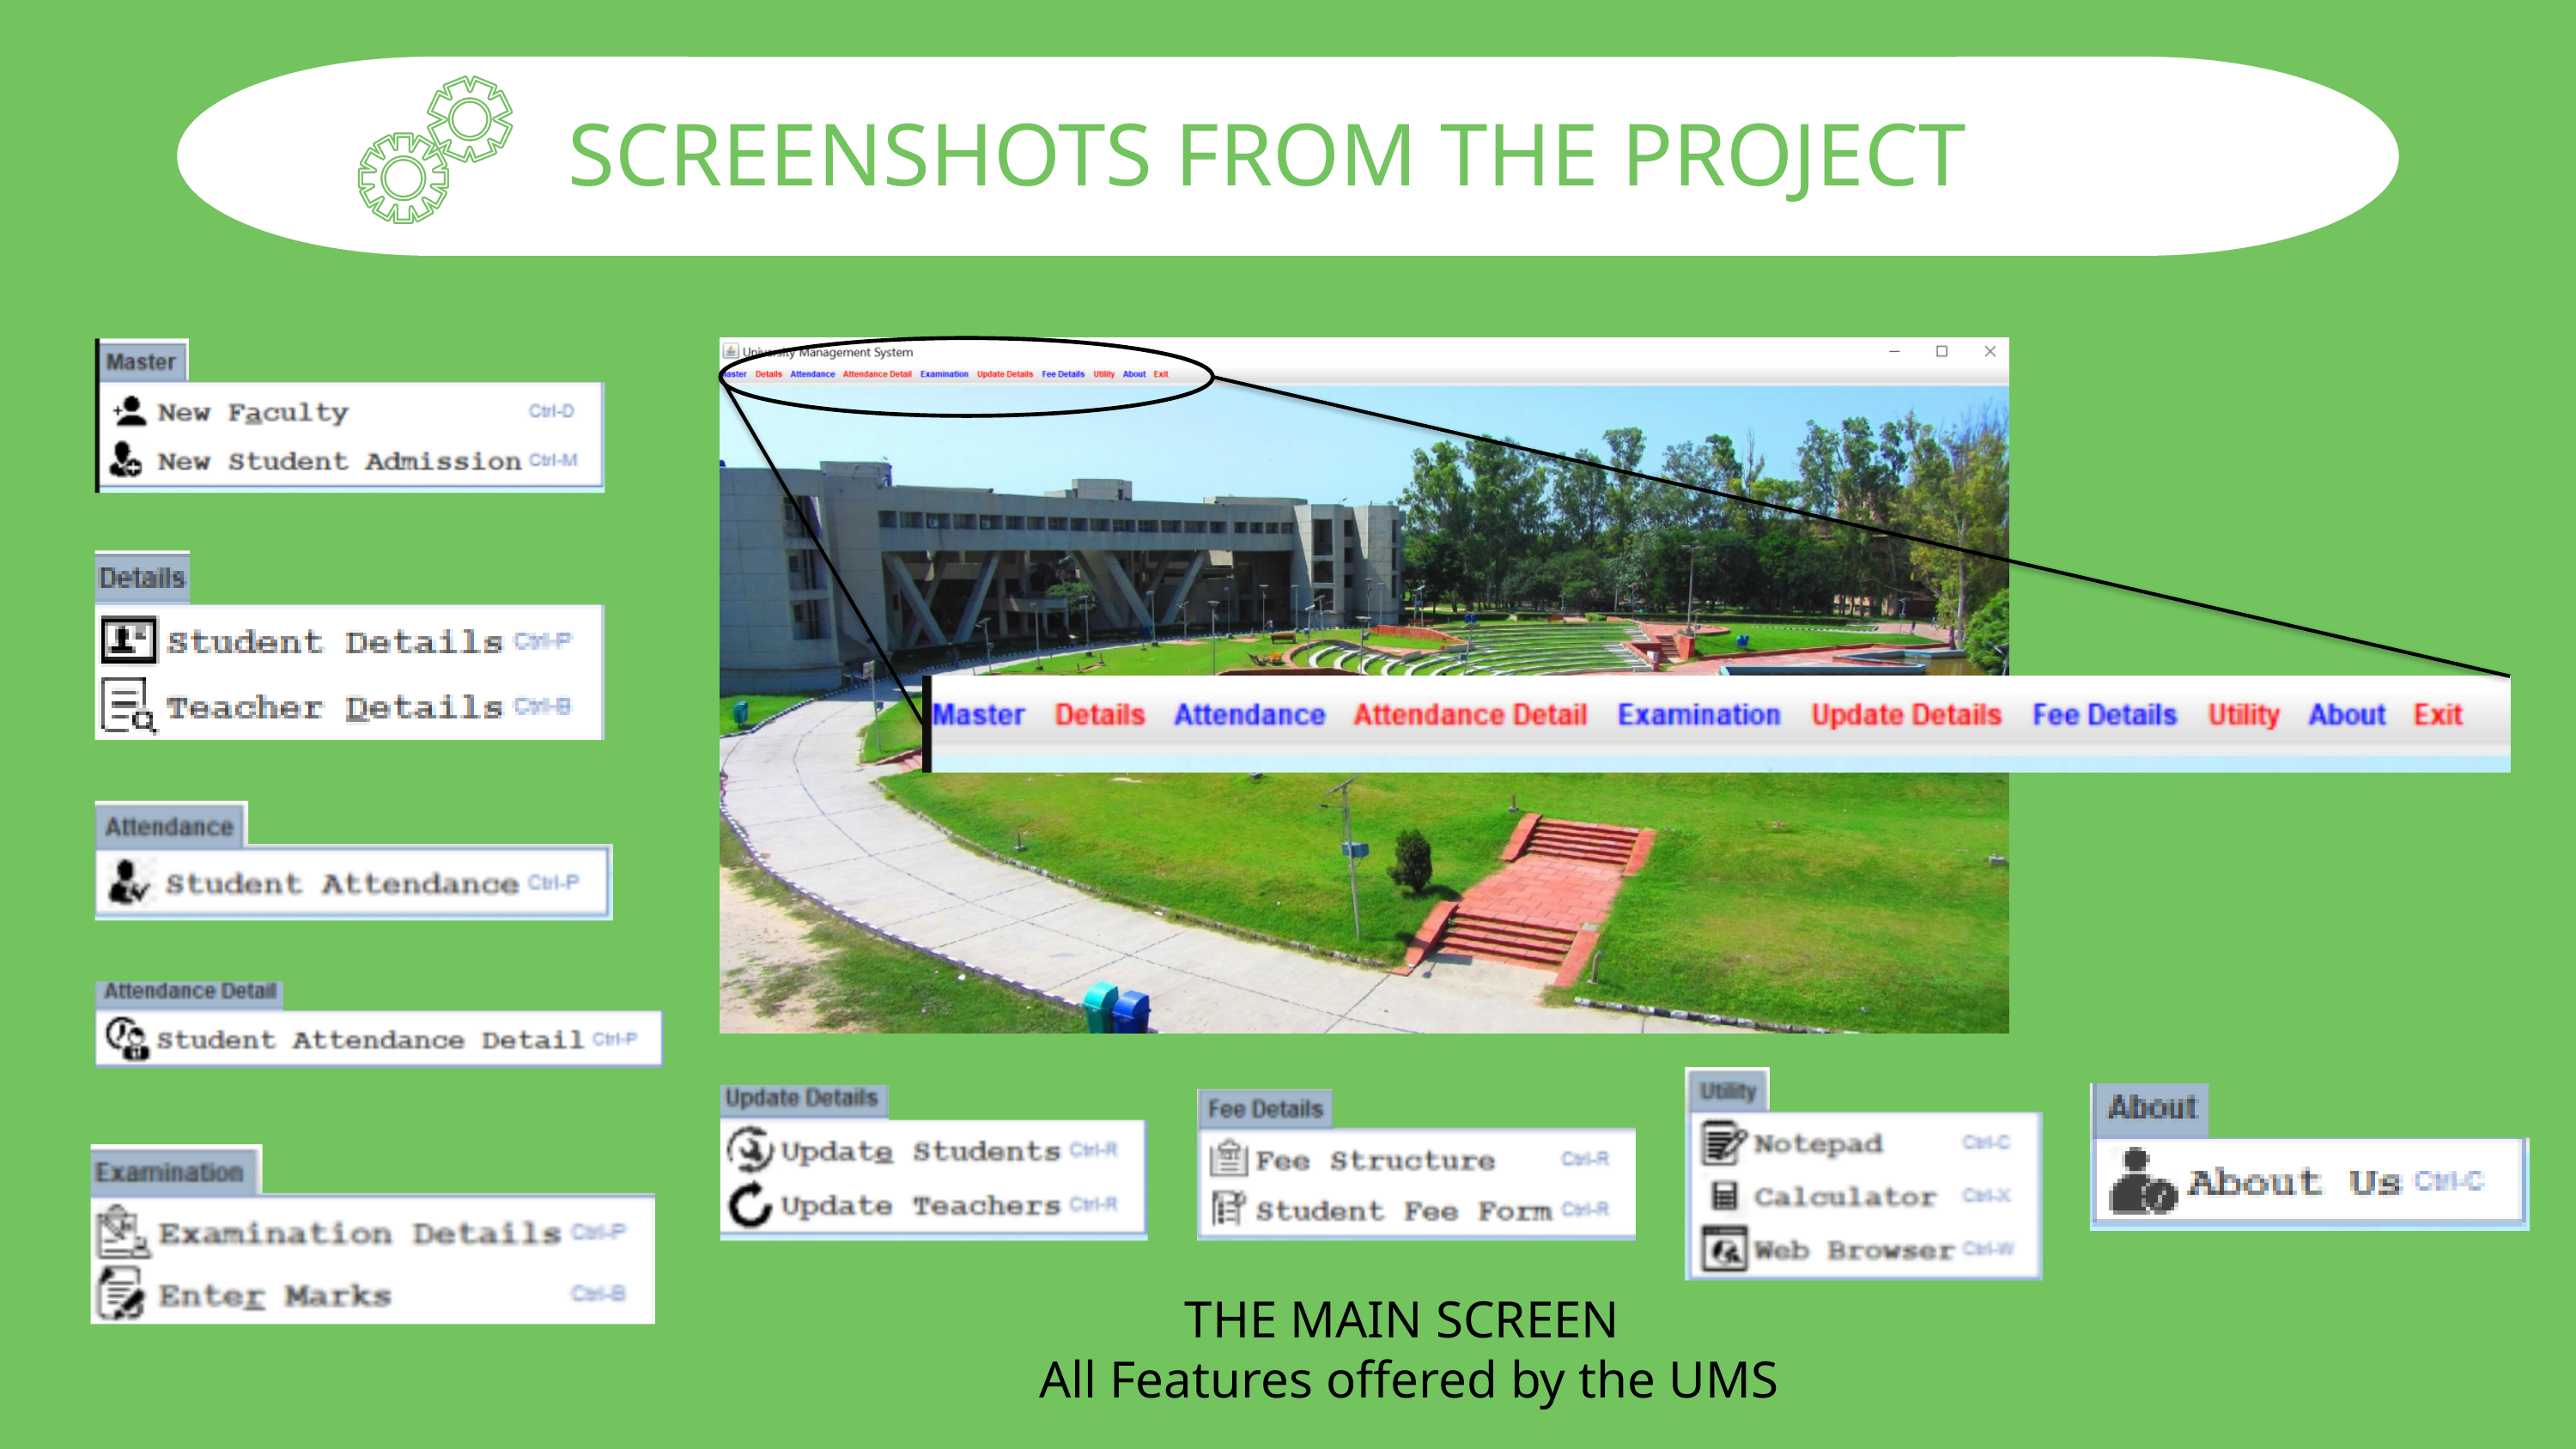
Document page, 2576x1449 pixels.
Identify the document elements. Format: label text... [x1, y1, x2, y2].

picture [94, 550, 605, 741]
picture [94, 338, 605, 494]
picture [720, 1084, 1148, 1241]
picture [94, 981, 665, 1068]
picture [2089, 1082, 2530, 1232]
picture [1196, 1088, 1636, 1241]
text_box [177, 56, 287, 257]
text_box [720, 376, 924, 724]
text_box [583, 56, 2399, 257]
picture [1685, 1066, 2044, 1281]
picture [720, 337, 2511, 1034]
picture [94, 800, 614, 921]
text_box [1212, 376, 2511, 677]
text_box THE MAIN SCREEN All Features offered by the UMS [869, 1288, 1948, 1408]
picture [291, 6, 579, 294]
picture [90, 1143, 655, 1325]
